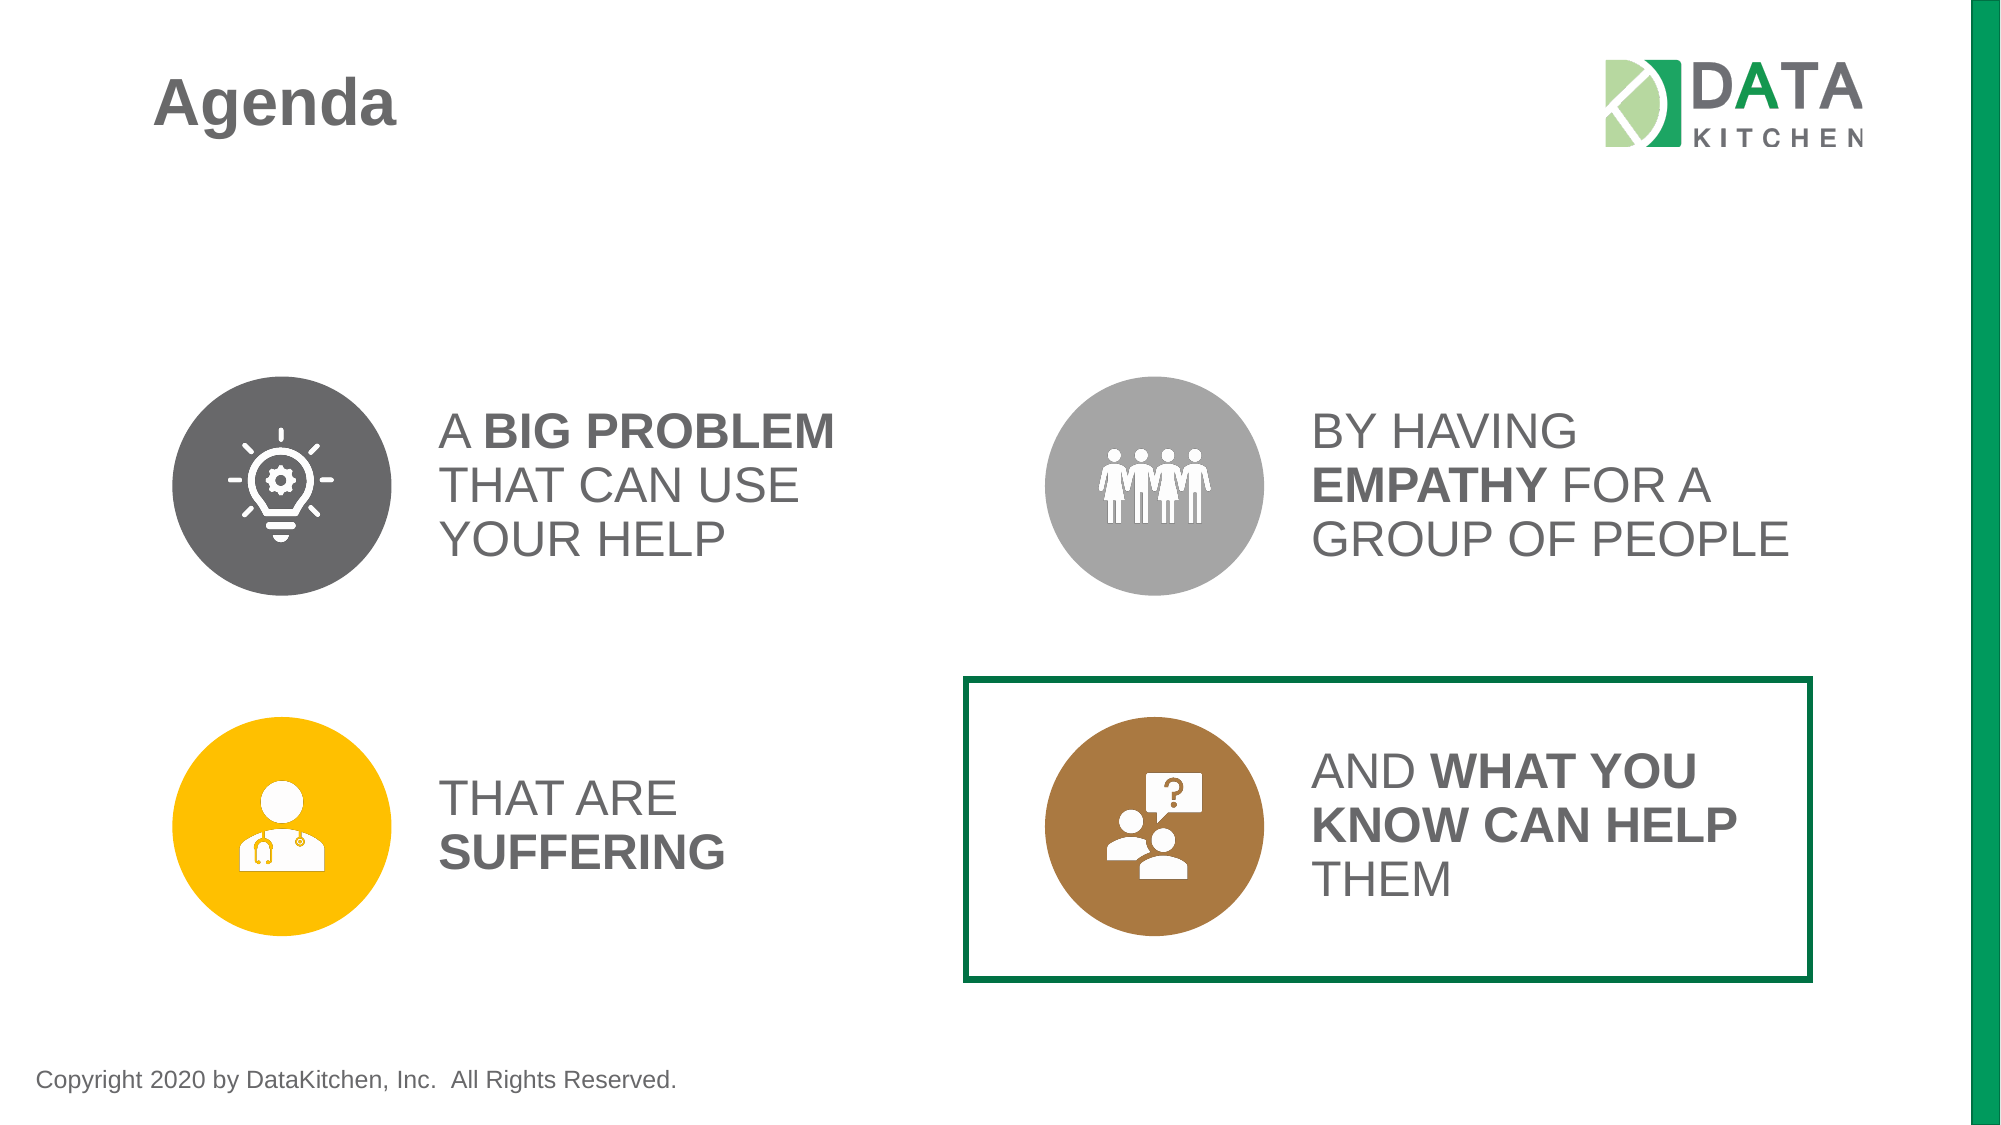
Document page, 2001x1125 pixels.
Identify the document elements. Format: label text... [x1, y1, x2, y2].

title Agenda [137, 59, 1554, 240]
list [137, 299, 1863, 1014]
